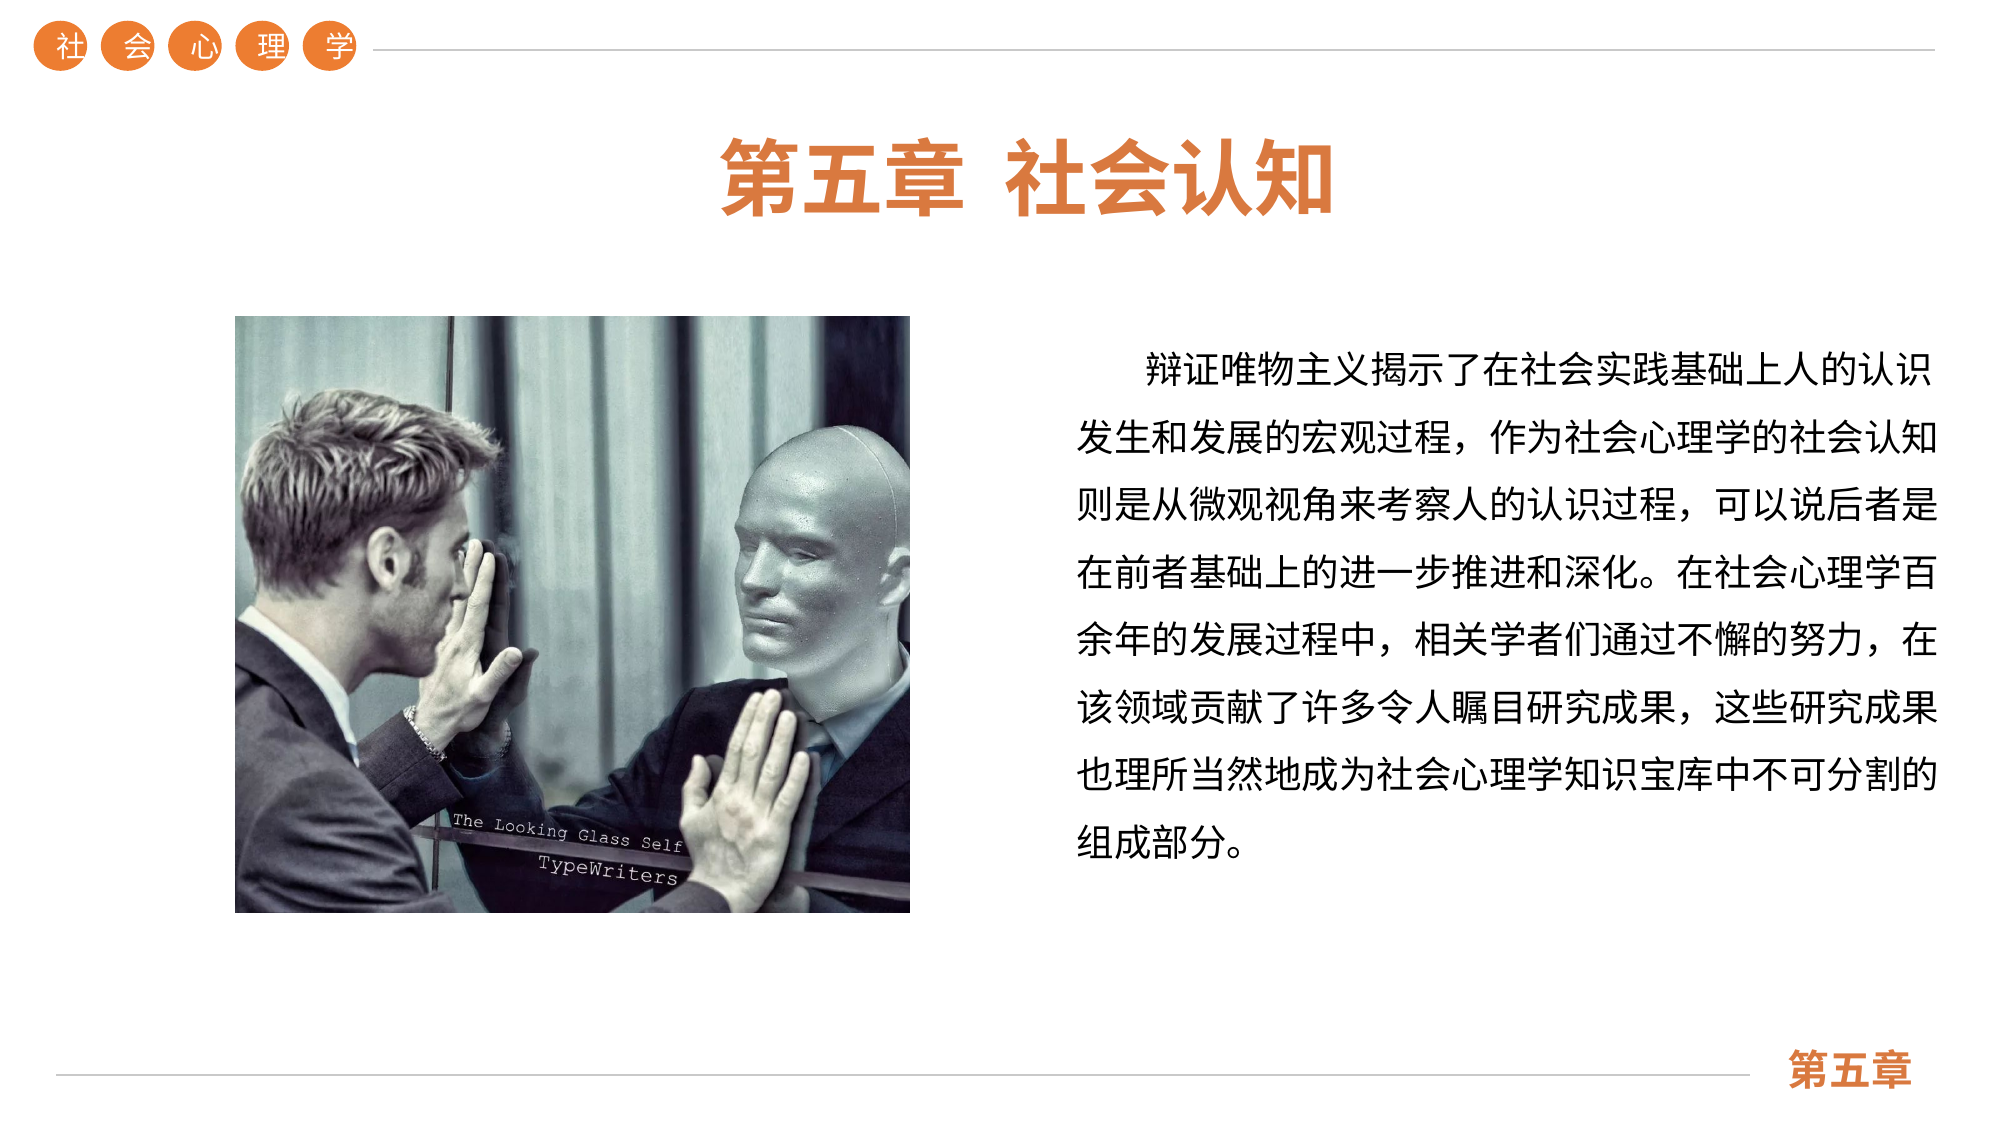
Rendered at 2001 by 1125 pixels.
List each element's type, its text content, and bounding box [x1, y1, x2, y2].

text_box 第五章 社会认知 [702, 98, 1659, 234]
text_box 第五章 [1772, 1040, 2000, 1101]
text_box 辩证唯物主义揭示了在社会实践基础上人的认识发生和发展的宏观过程，作为社会心理学的社会认知则是从微观视角来考察人的认识过程，可以说后者是在前者基础上的进一步推进和深化。在社会心理学百余年的发展过程中，相关学者们通过不懈的努力，在该领域贡献了许多令人瞩目研究成果，这些研究成果也理所当然地成为社会心理学知识宝库中不可分割的组成部分。 [1061, 316, 1960, 871]
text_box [33, 20, 357, 71]
picture [235, 316, 910, 913]
